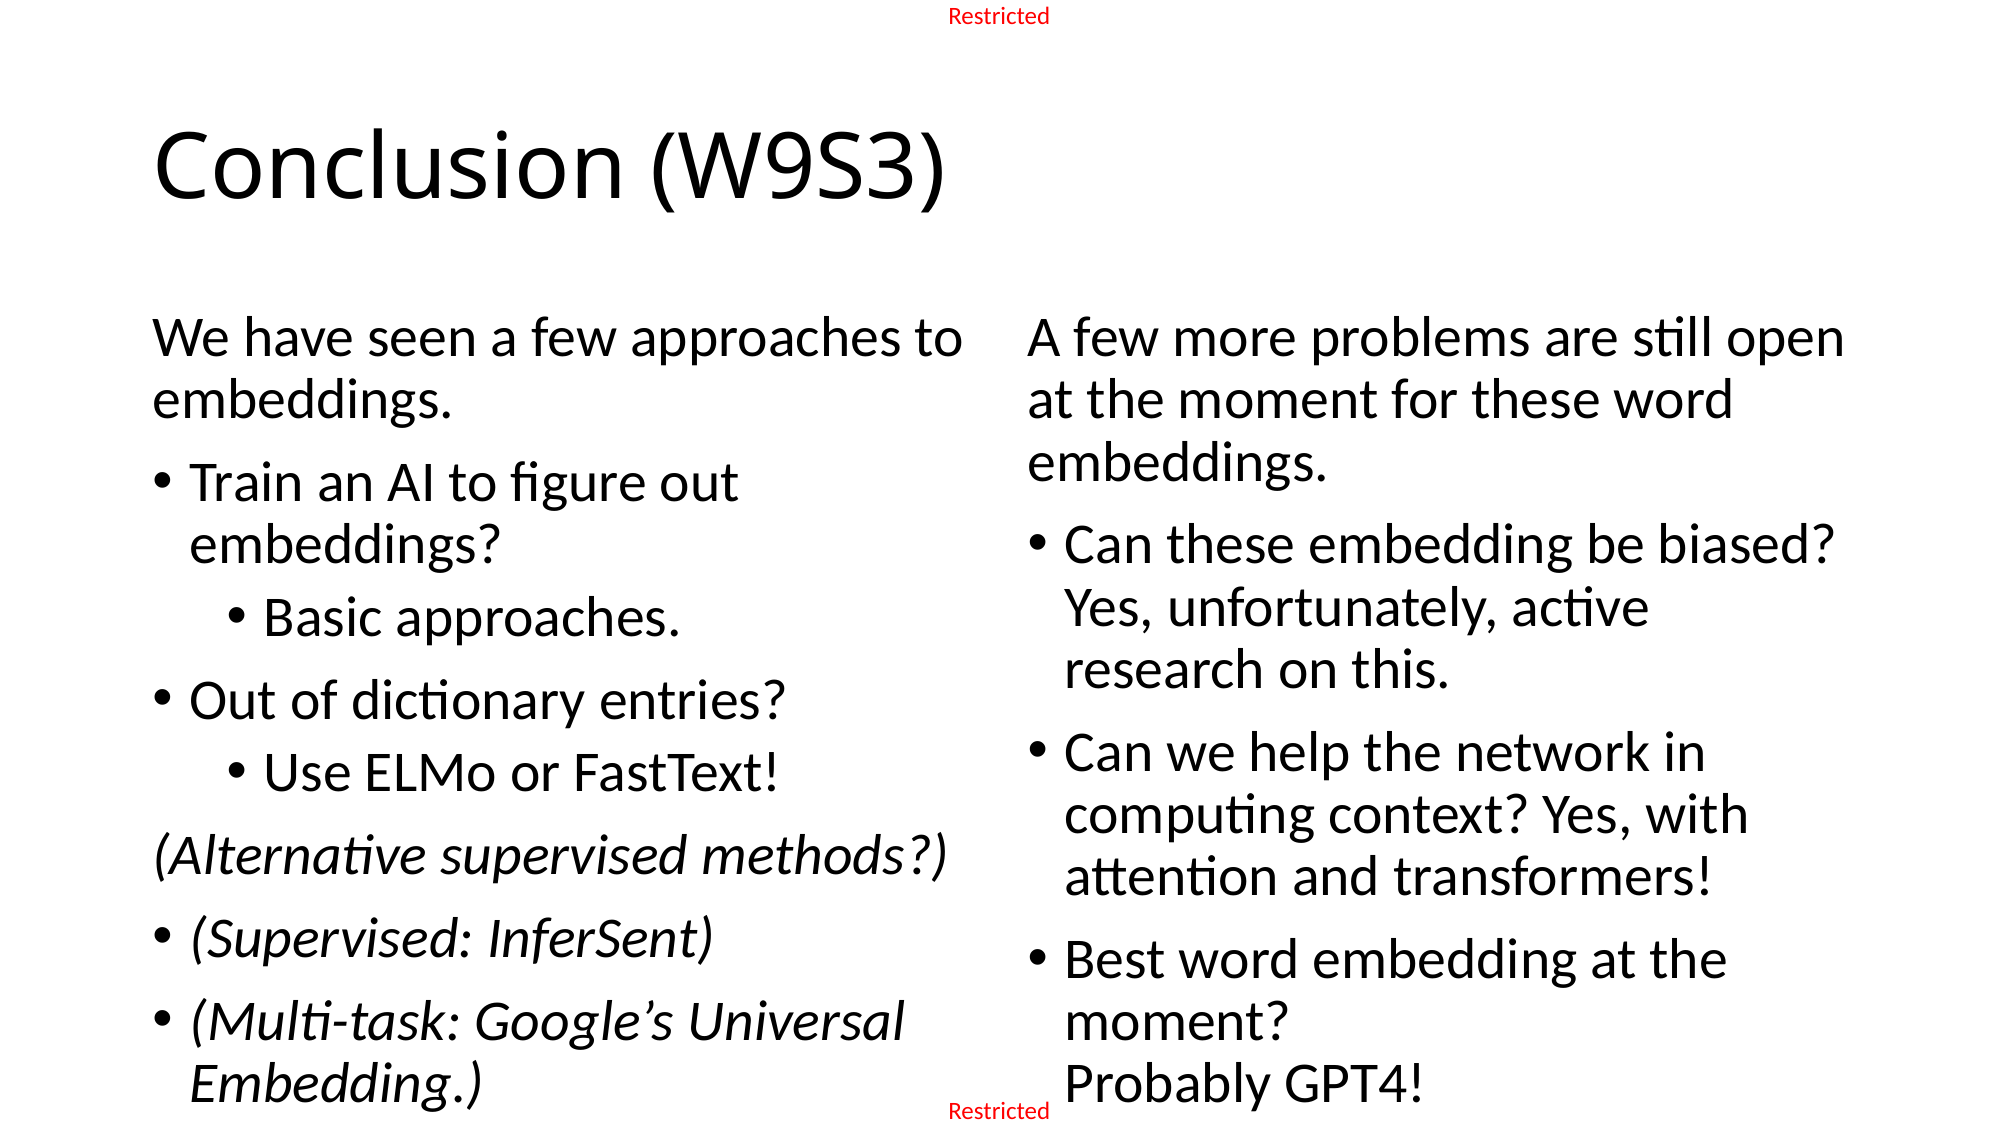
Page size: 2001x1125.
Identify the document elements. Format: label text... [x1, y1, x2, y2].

list A few more problems are still open at the moment for these word embeddings. Can these embedding be biased? Yes, unfortunately, active research on this. Can we help the network in computing context? Yes, with attention and transformers! Best word embedding at the moment? Probably GPT4! [1012, 299, 1863, 1125]
title Conclusion (W9S3) [137, 59, 1863, 278]
list We have seen a few approaches to embeddings. Train an AI to figure out embeddings? Basic approaches. Out of dictionary entries? Use ELMo or FastText! (Alternative supervised methods?) (Supervised: InferSent) (Multi-task: Google’s Universal Embedding.) [137, 299, 1000, 1125]
